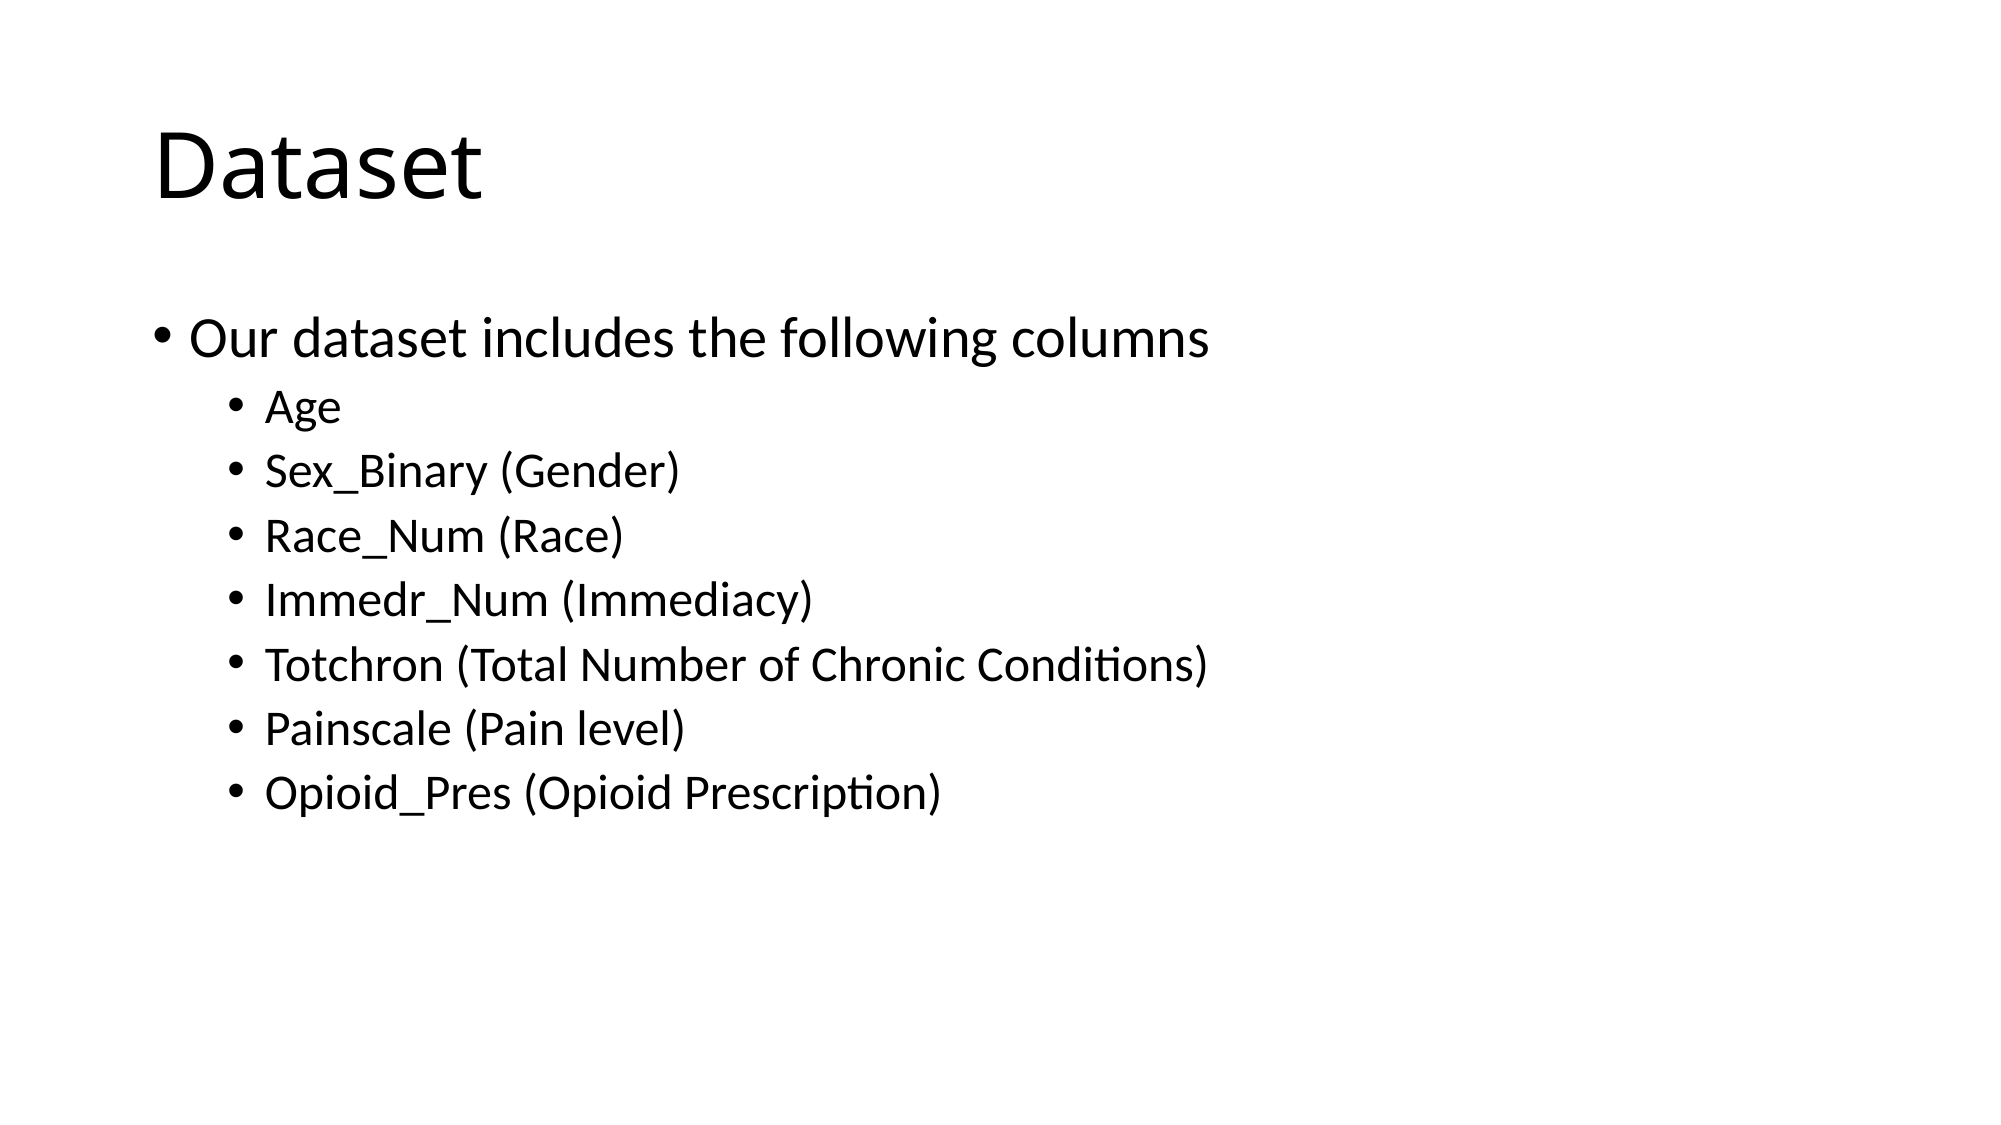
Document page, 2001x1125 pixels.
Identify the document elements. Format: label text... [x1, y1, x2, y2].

title Dataset [137, 59, 1863, 278]
list Our dataset includes the following columns Age Sex_Binary (Gender) Race_Num (Race) Immedr_Num (Immediacy) Totchron (Total Number of Chronic Conditions) Painscale (Pain level) Opioid_Pres (Opioid Prescription) [137, 299, 1863, 1014]
